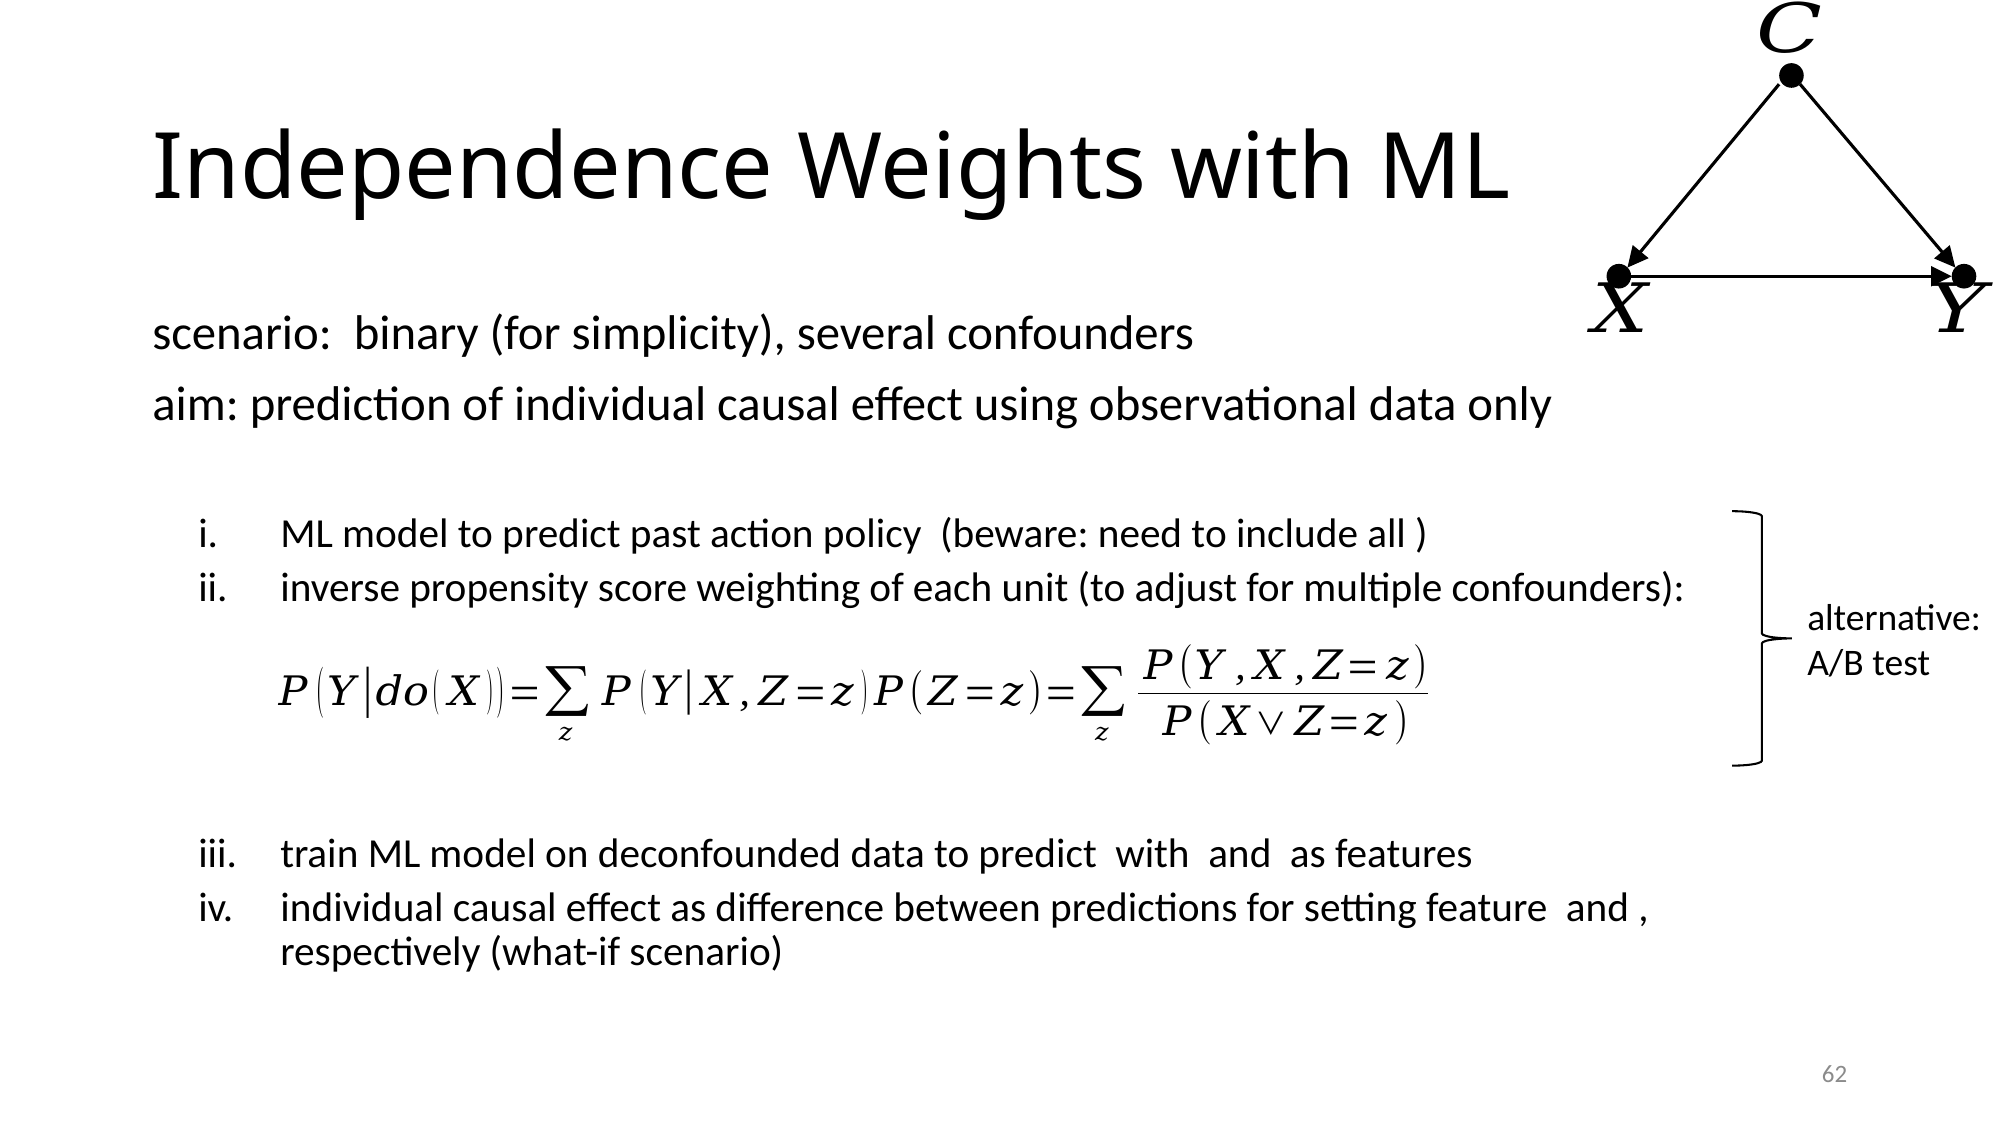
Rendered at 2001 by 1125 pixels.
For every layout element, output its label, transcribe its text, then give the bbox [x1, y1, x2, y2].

slide_number 62 [1412, 1042, 1863, 1103]
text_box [1582, 0, 2000, 349]
text_box alternative: A/B test [1792, 585, 1997, 691]
text_box [1732, 510, 1792, 767]
title Independence Weights with ML [137, 59, 1582, 278]
